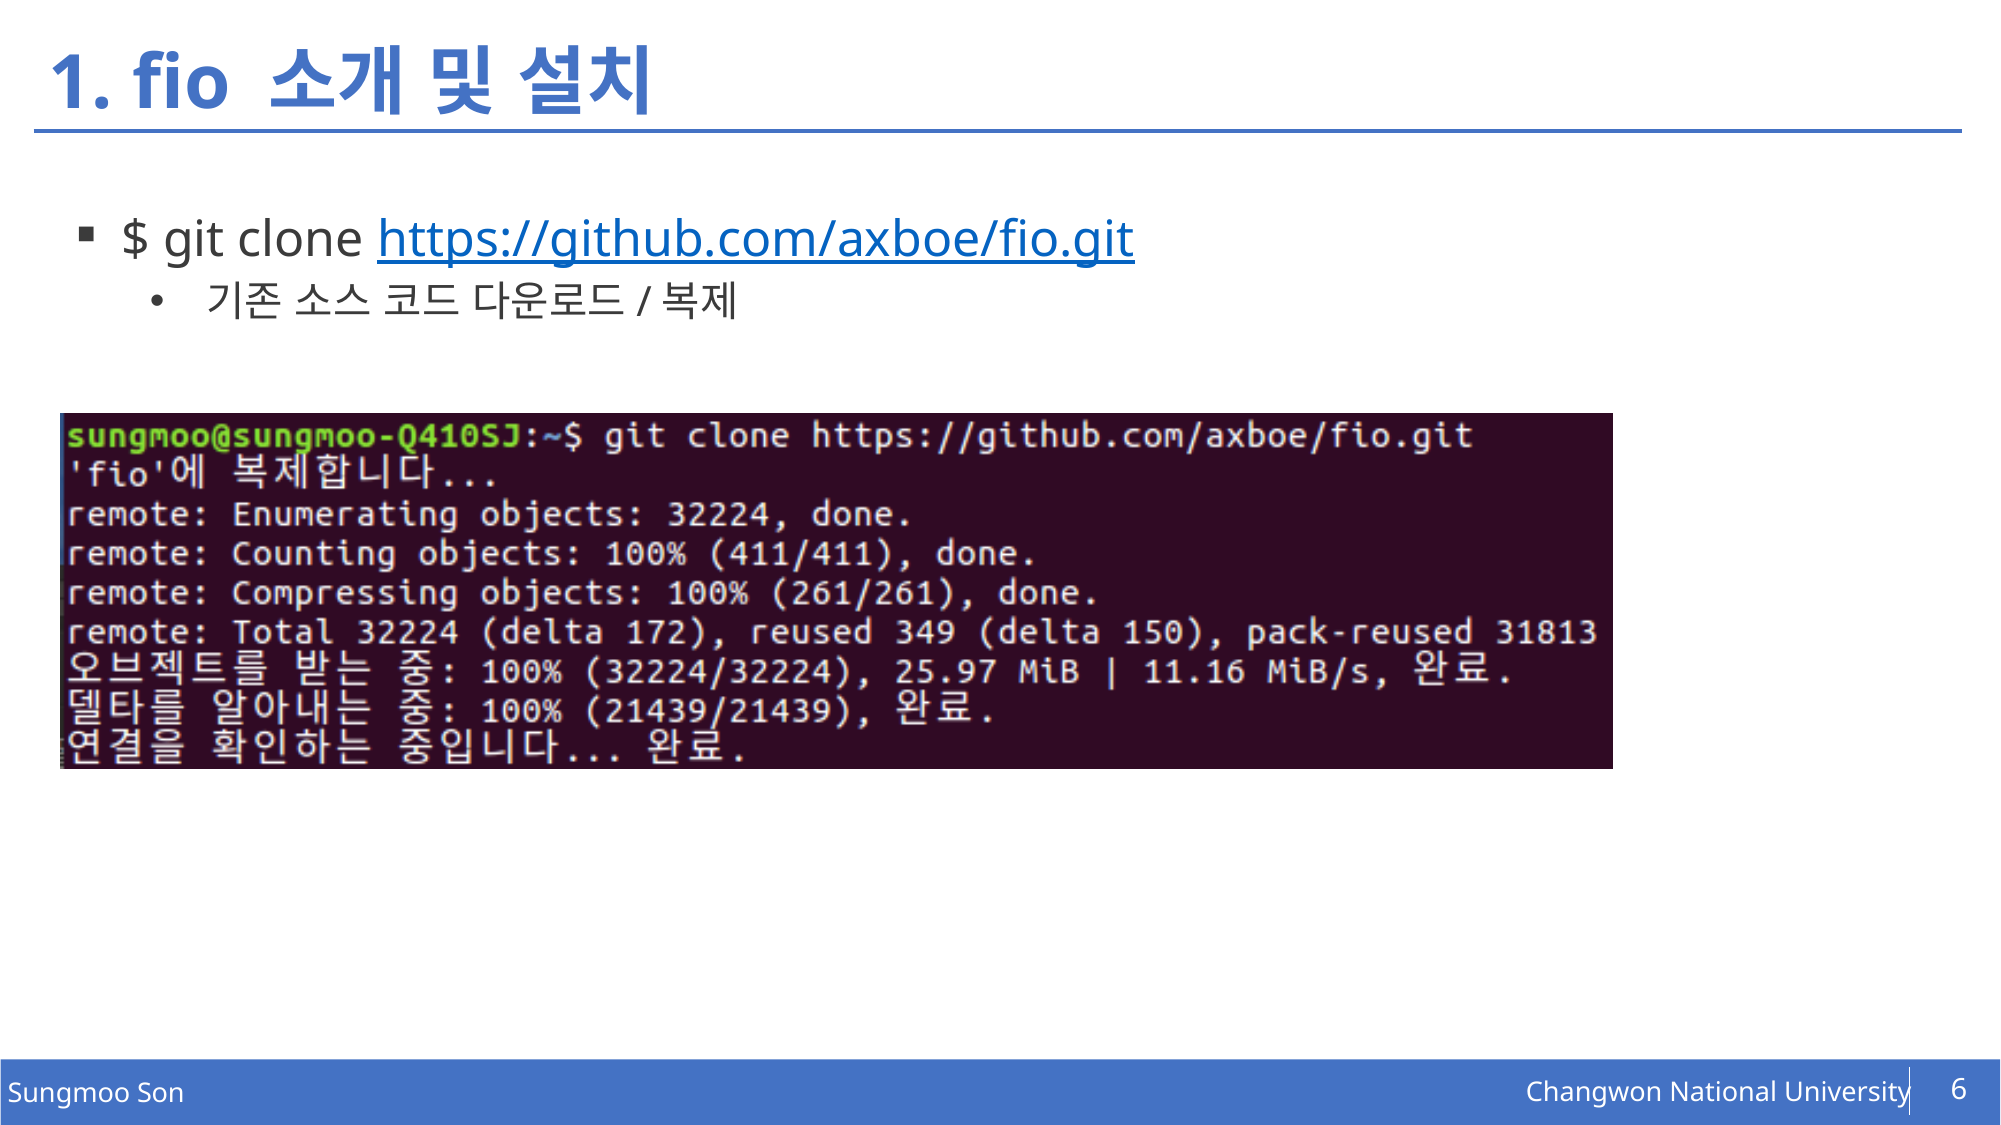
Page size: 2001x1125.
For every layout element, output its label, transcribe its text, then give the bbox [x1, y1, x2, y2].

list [59, 413, 1613, 769]
title 1. fio 소개 및 설치 [33, 27, 1963, 143]
text_box $ git clone https://github.com/axboe/fio.git 기존 소스 코드 다운로드/복제 [60, 199, 1613, 333]
slide_number 6 [1922, 1060, 1996, 1121]
